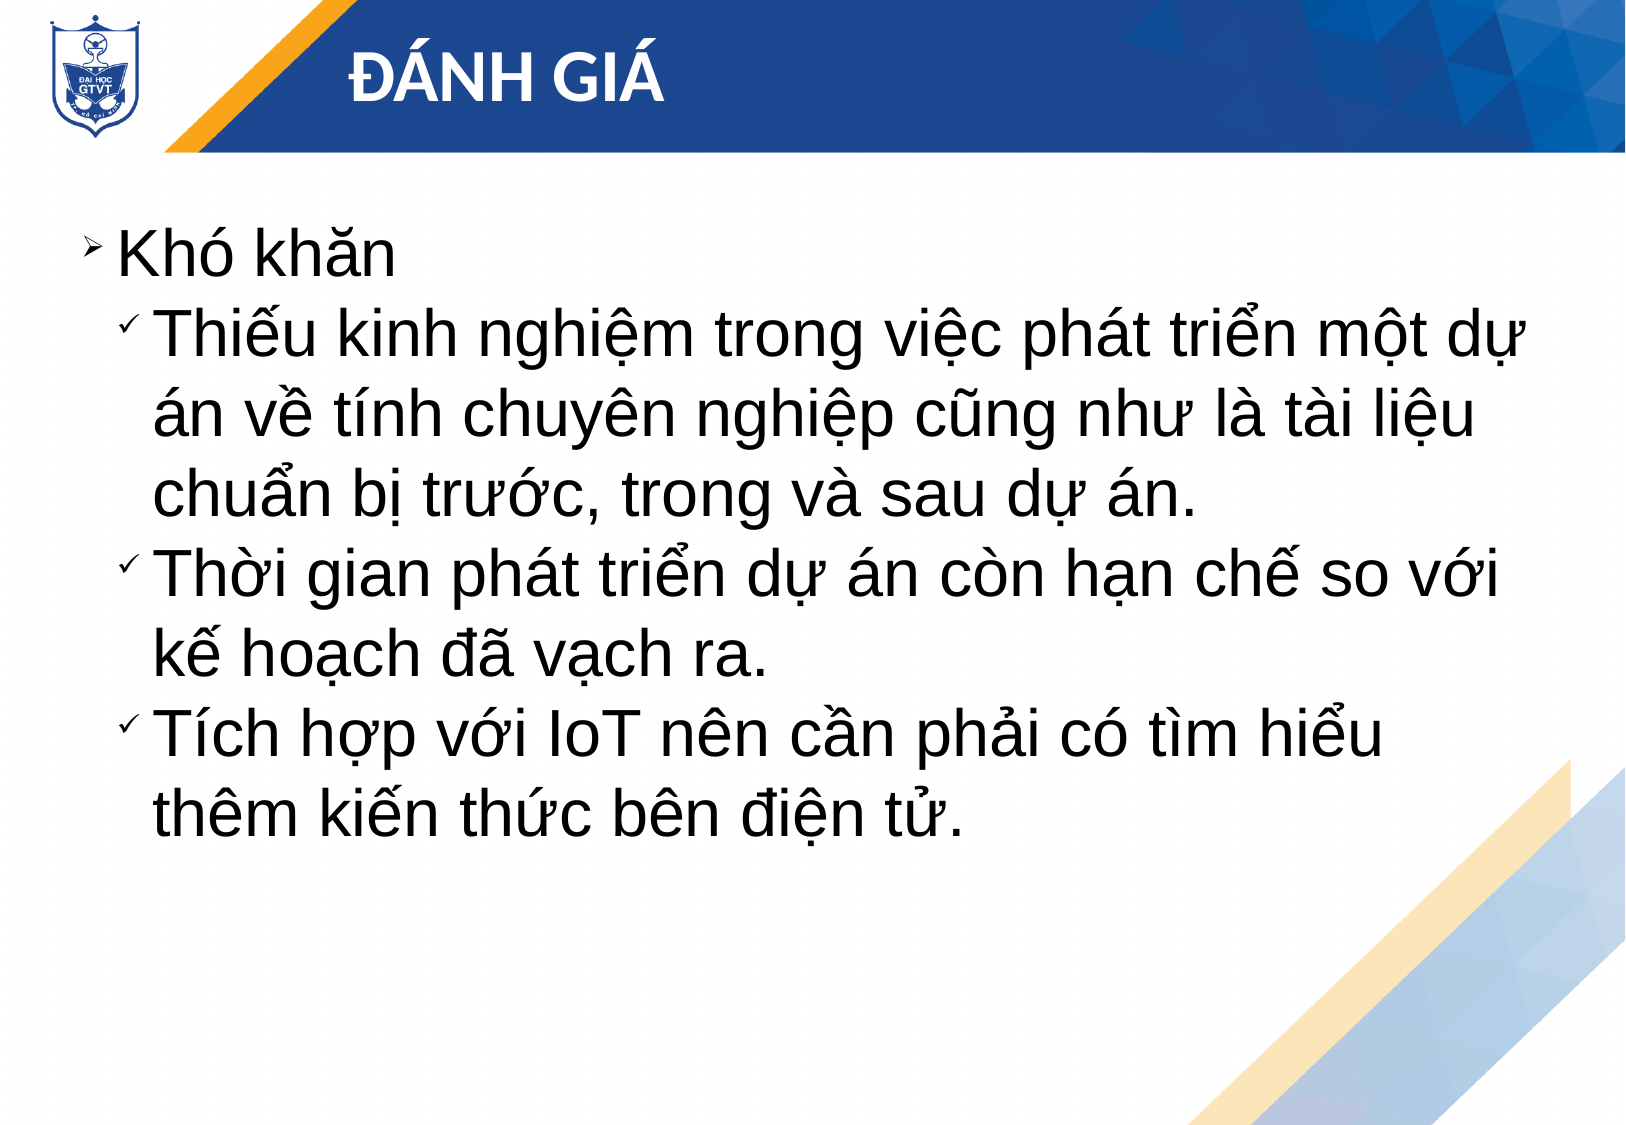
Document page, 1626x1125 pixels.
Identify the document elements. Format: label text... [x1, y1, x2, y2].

text_box Khó khăn Thiếu kinh nghiệm trong việc phát triển một dự án về tính chuyên nghiệp cũng như là tài liệu chuẩn bị trước, trong và sau dự án. Thời gian phát triển dự án còn hạn chế so với kế hoạch đã vạch ra. Tích hợp với IoT nên cần phải có tìm hiểu thêm kiến thức bên điện tử. [81, 204, 1543, 856]
text_box ĐÁNH GIÁ [332, 0, 1625, 186]
picture [0, 0, 1626, 1125]
